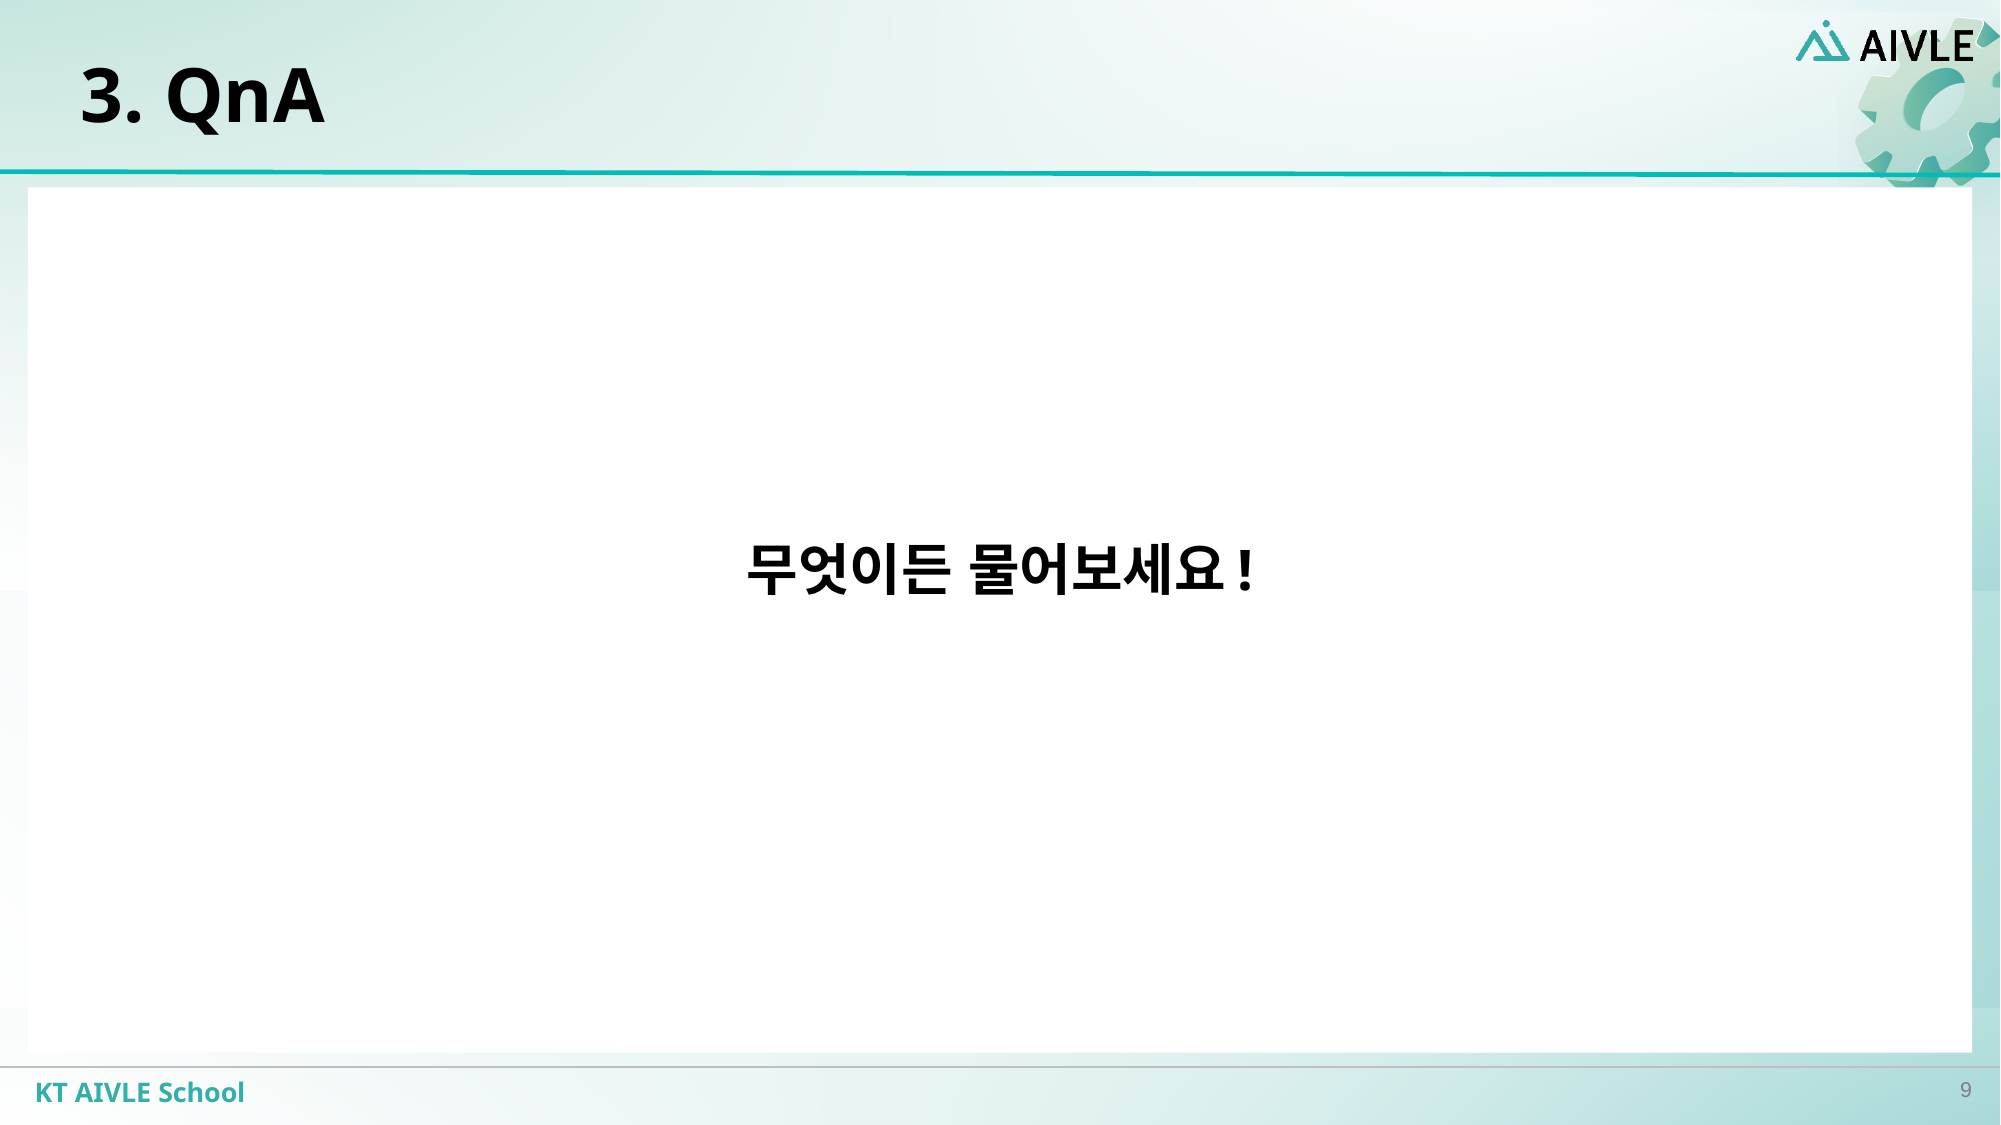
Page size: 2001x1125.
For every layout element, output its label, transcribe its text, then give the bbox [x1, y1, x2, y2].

picture [0, 0, 2000, 172]
title 3. QnA [65, 50, 1841, 148]
picture [0, 1068, 2000, 1125]
list 무엇이든 물어보세요! [709, 514, 1291, 611]
picture [0, 174, 2000, 1066]
